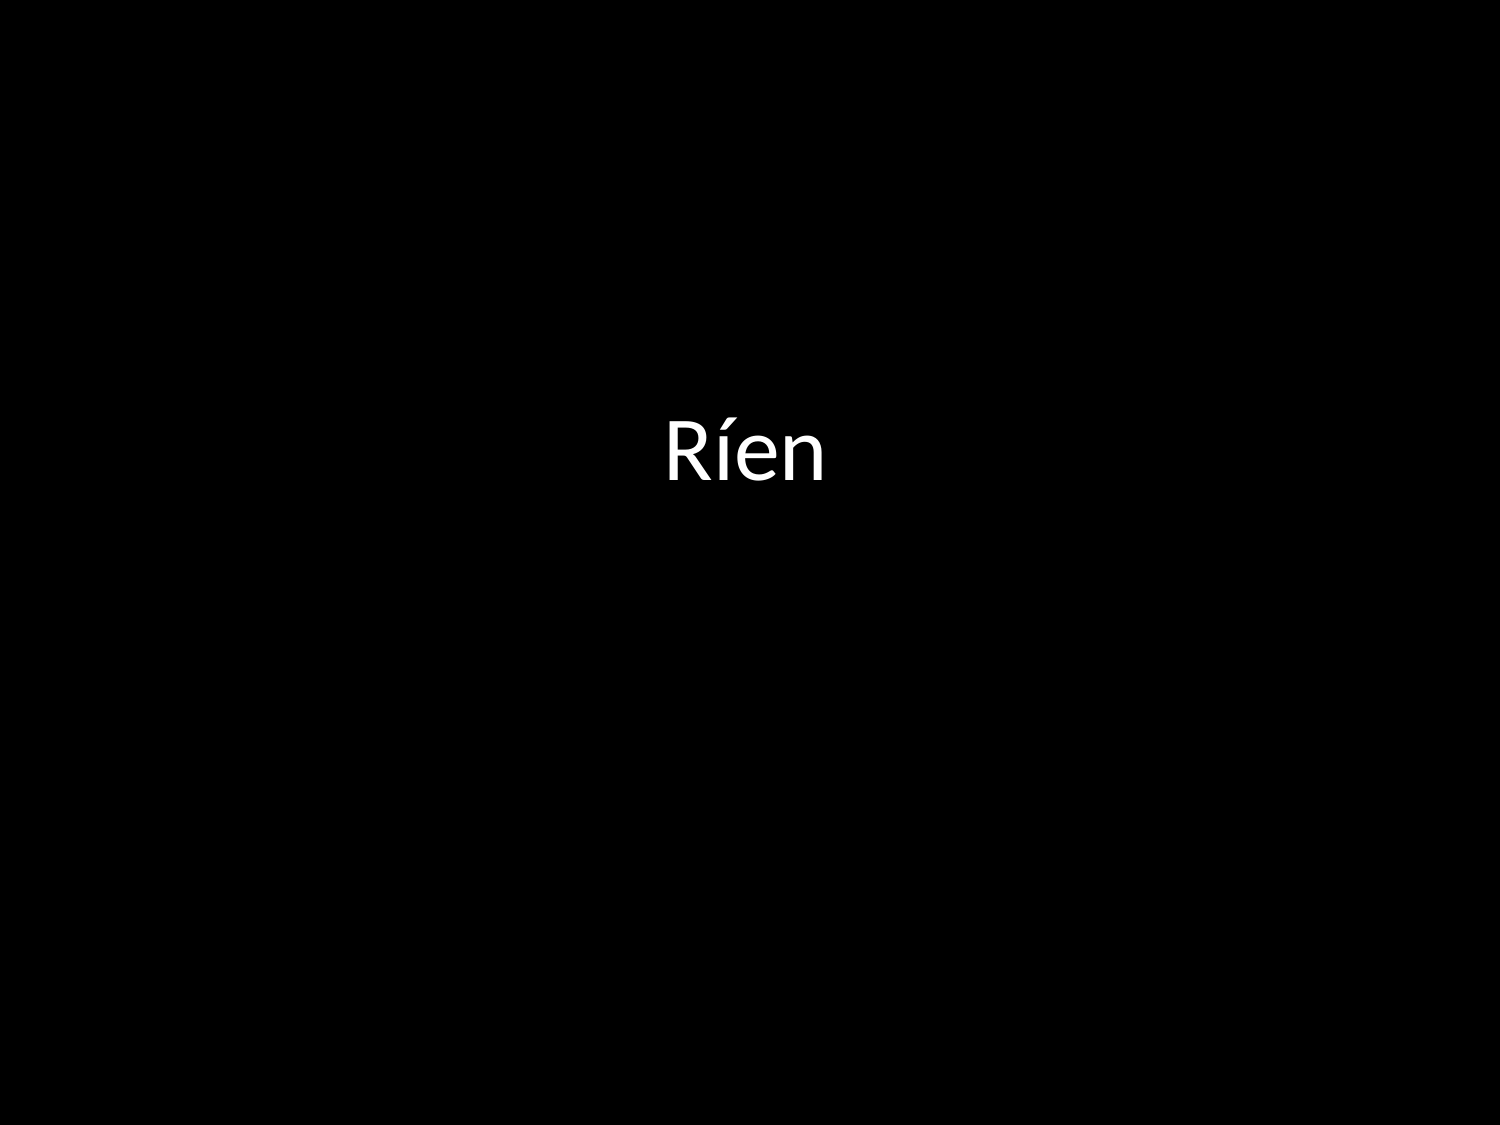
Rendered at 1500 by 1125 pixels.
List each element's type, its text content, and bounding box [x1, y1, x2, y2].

title Ríen [12, 350, 1500, 538]
